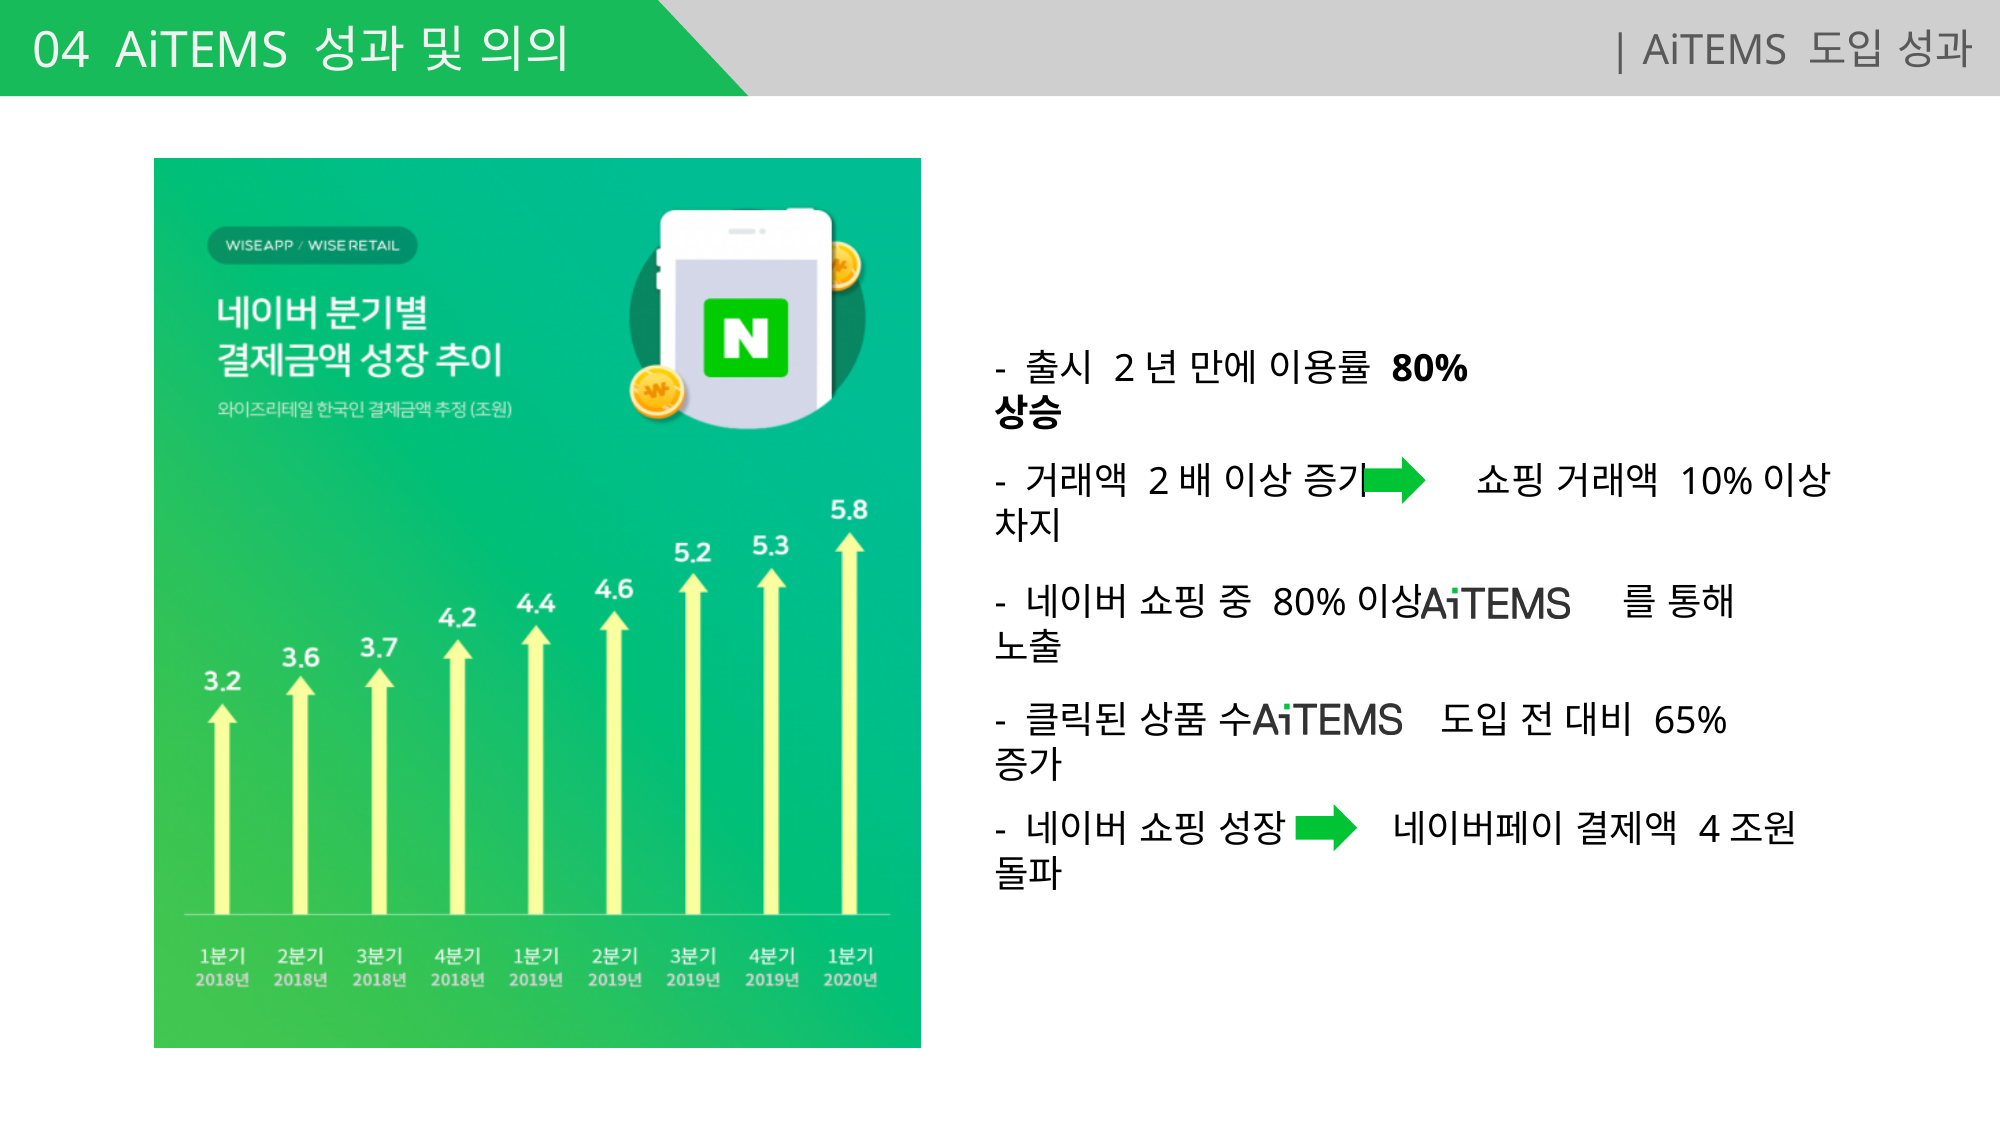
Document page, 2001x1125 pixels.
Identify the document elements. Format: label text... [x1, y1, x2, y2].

text_box | AiTEMS 도입 성과 [1594, 15, 1989, 80]
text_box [0, 0, 749, 97]
text_box [749, 0, 2000, 97]
picture [154, 158, 921, 1048]
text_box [979, 336, 1887, 859]
